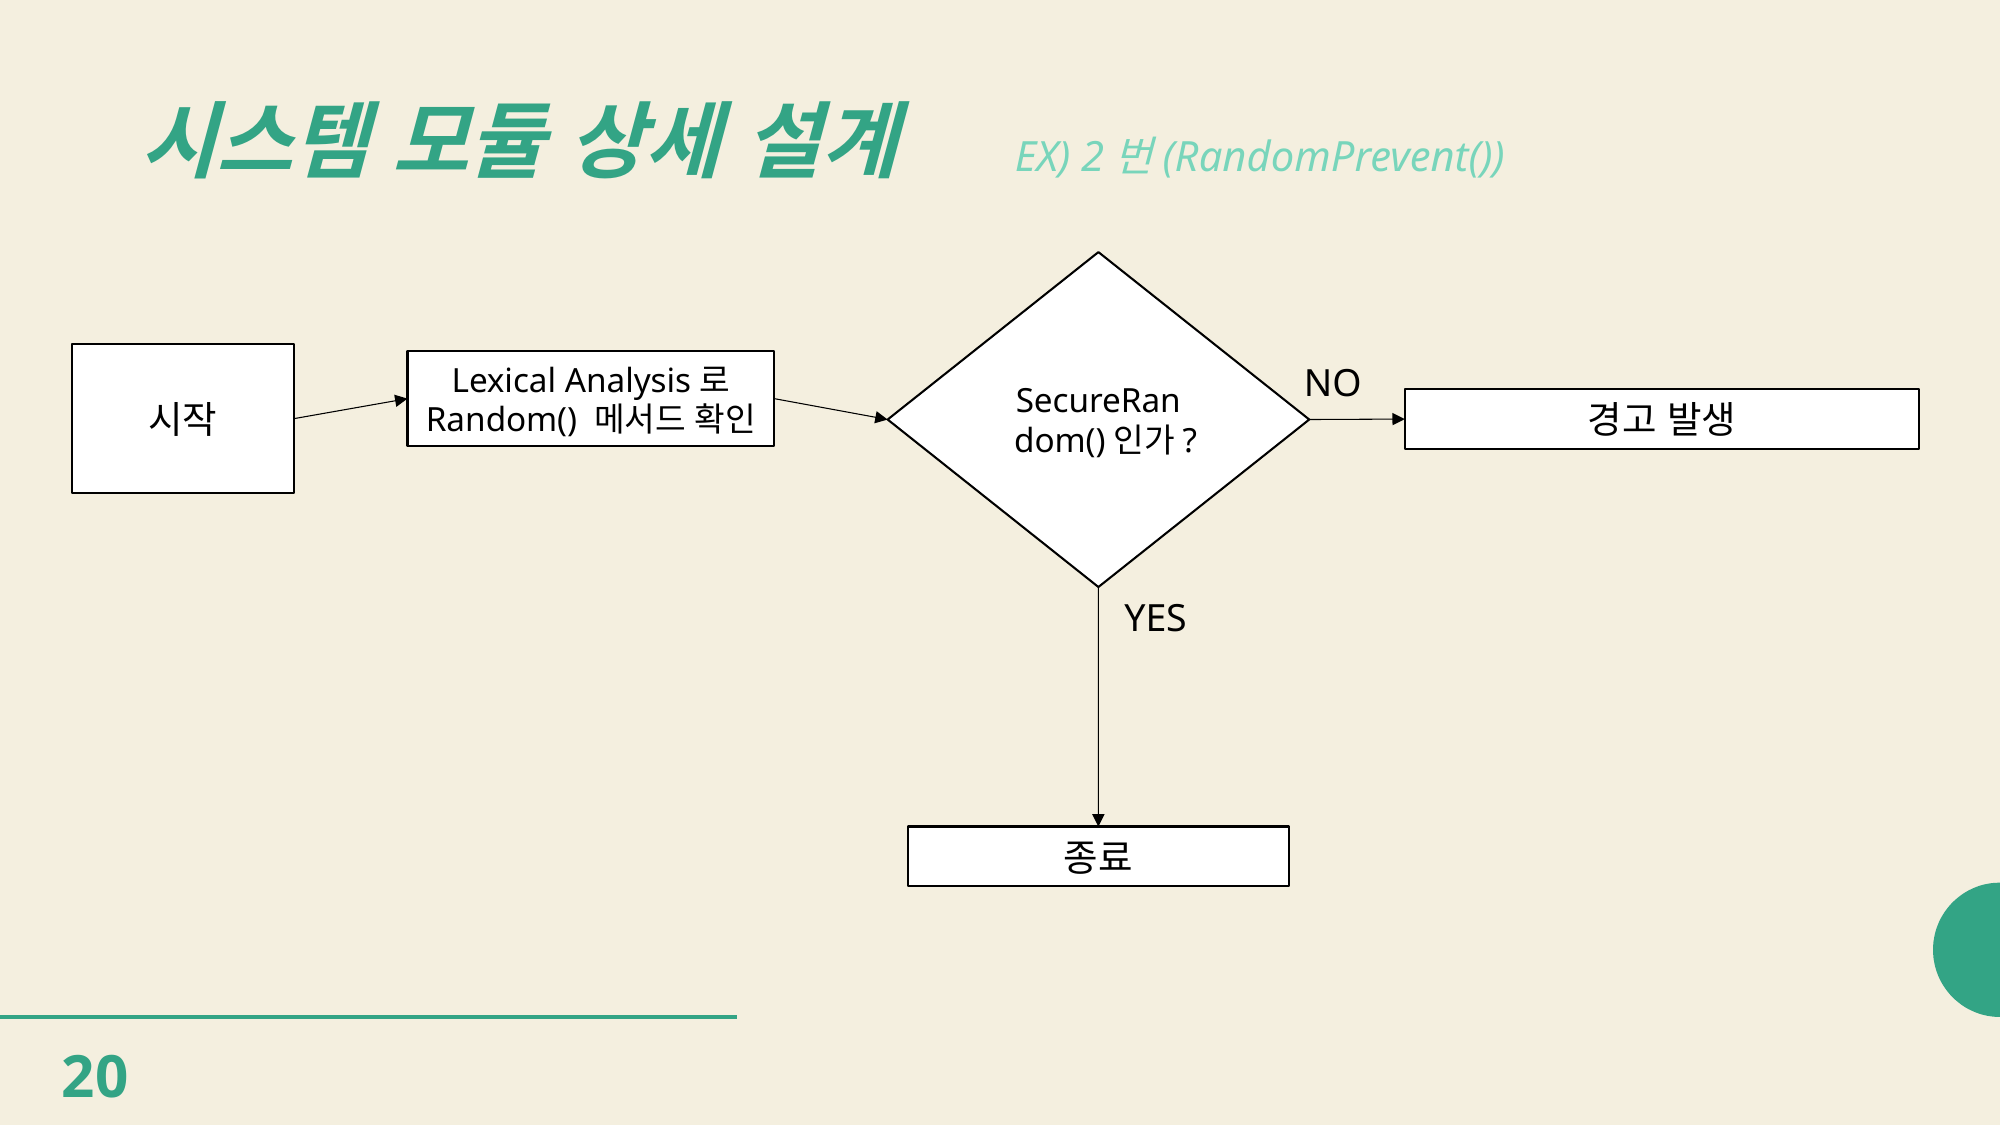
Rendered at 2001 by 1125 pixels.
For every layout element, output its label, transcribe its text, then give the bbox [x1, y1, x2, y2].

text_box Lexical Analysis로 Random() 메서드 확인 [406, 350, 775, 447]
text_box 20 [47, 1031, 159, 1117]
text_box NO [1288, 351, 1381, 412]
list EX) 2번(RandomPrevent()) [999, 122, 1554, 211]
text_box SecureRandom()인가? [887, 251, 1310, 588]
text_box 시작 [71, 343, 295, 494]
title 시스템 모듈 상세 설계 [125, 91, 981, 211]
text_box YES [1109, 586, 1225, 647]
text_box 경고 발생 [1404, 388, 1920, 450]
text_box 종료 [907, 825, 1290, 887]
